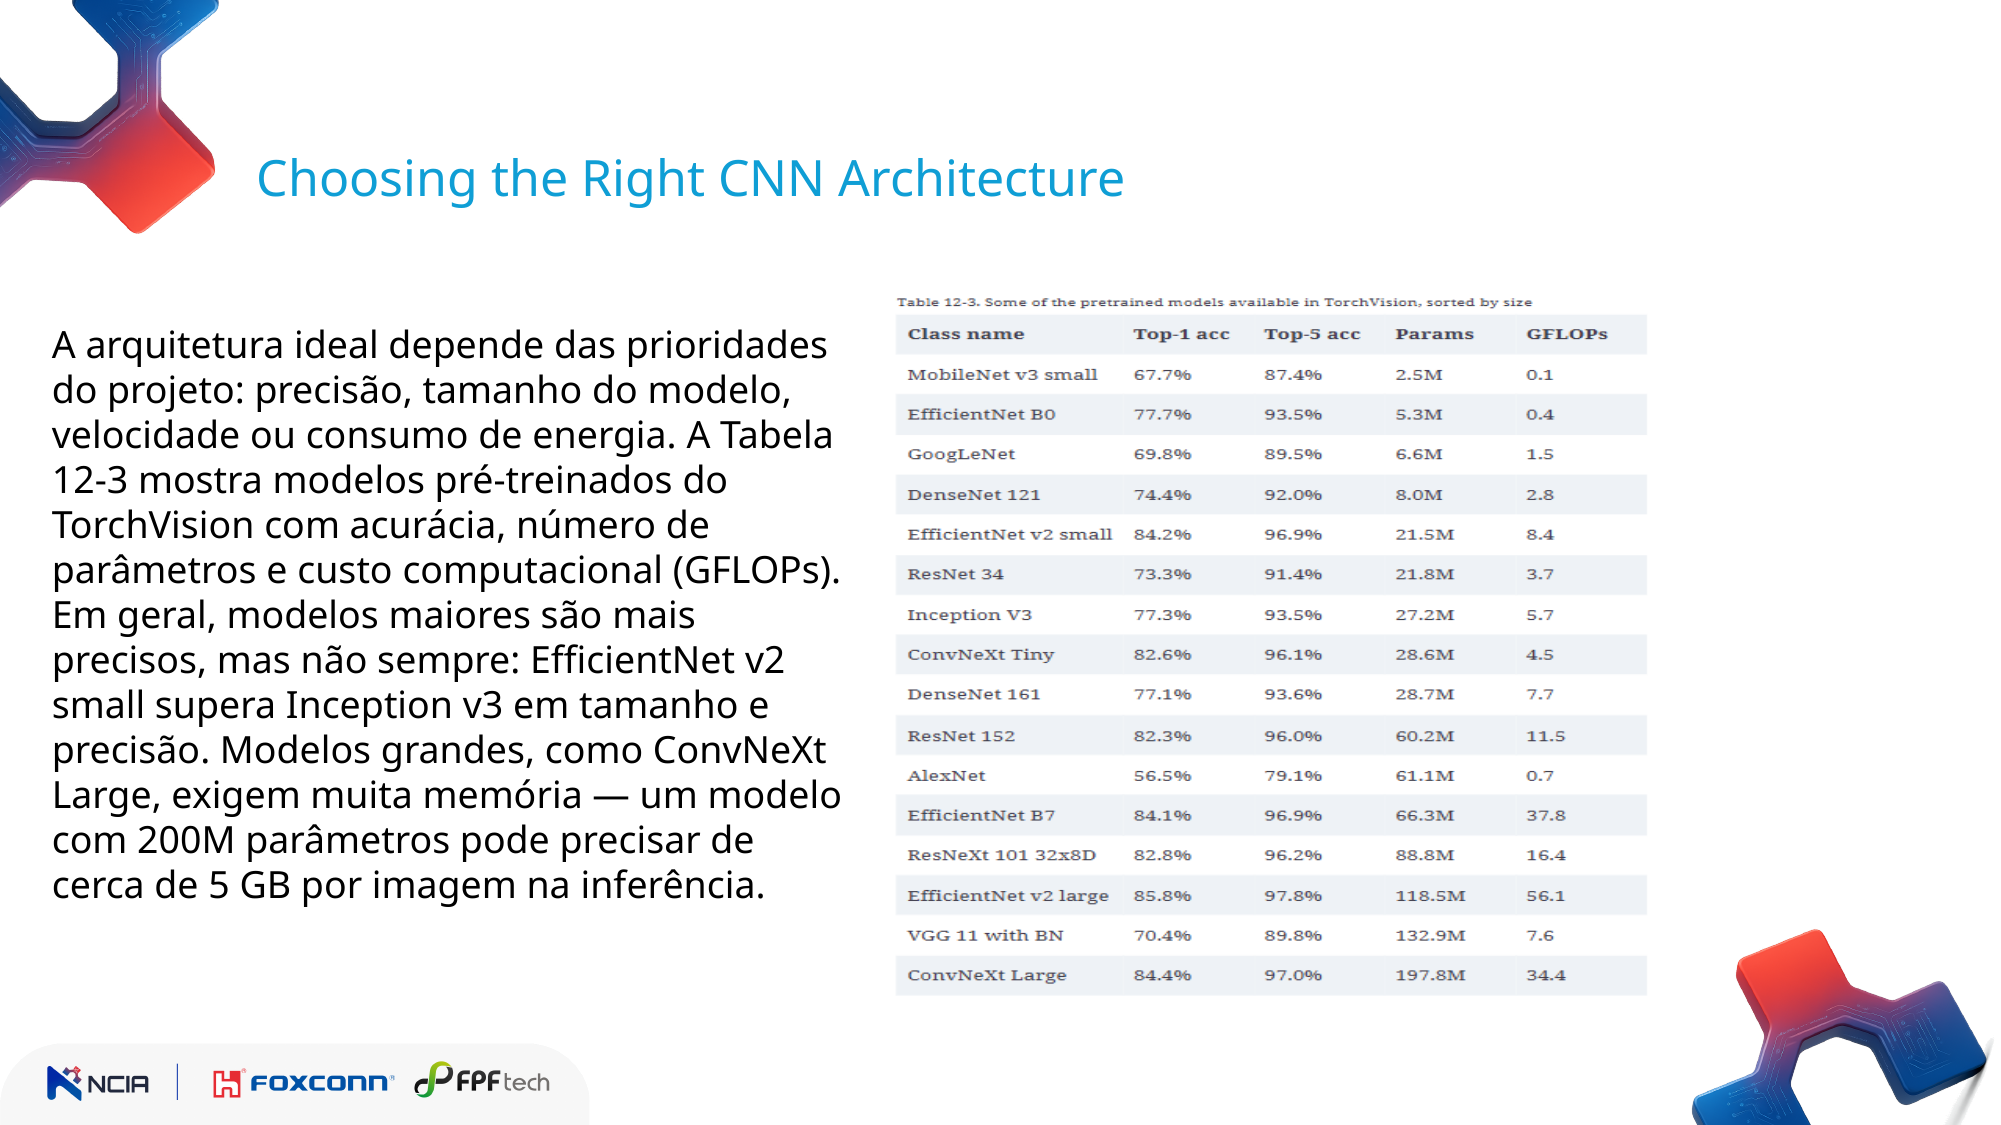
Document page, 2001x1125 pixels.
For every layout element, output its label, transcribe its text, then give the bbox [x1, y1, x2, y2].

text_box A arquitetura ideal depende das prioridades do projeto: precisão, tamanho do modelo, velocidade ou consumo de energia. A Tabela 12-3 mostra modelos pré-treinados do TorchVision com acurácia, número de parâmetros e custo computacional (GFLOPs). Em geral, modelos maiores são mais precisos, mas não sempre: EfficientNet v2 small supera Inception v3 em tamanho e precisão. Modelos grandes, como ConvNeXt Large, exigem muita memória — um modelo com 200M parâmetros pode precisar de cerca de 5 GB por imagem na inferência. [37, 313, 864, 914]
picture [0, 991, 590, 1125]
text_box Choosing the Right CNN Architecture [242, 138, 1293, 214]
picture [885, 283, 2001, 1125]
picture [0, 0, 250, 246]
